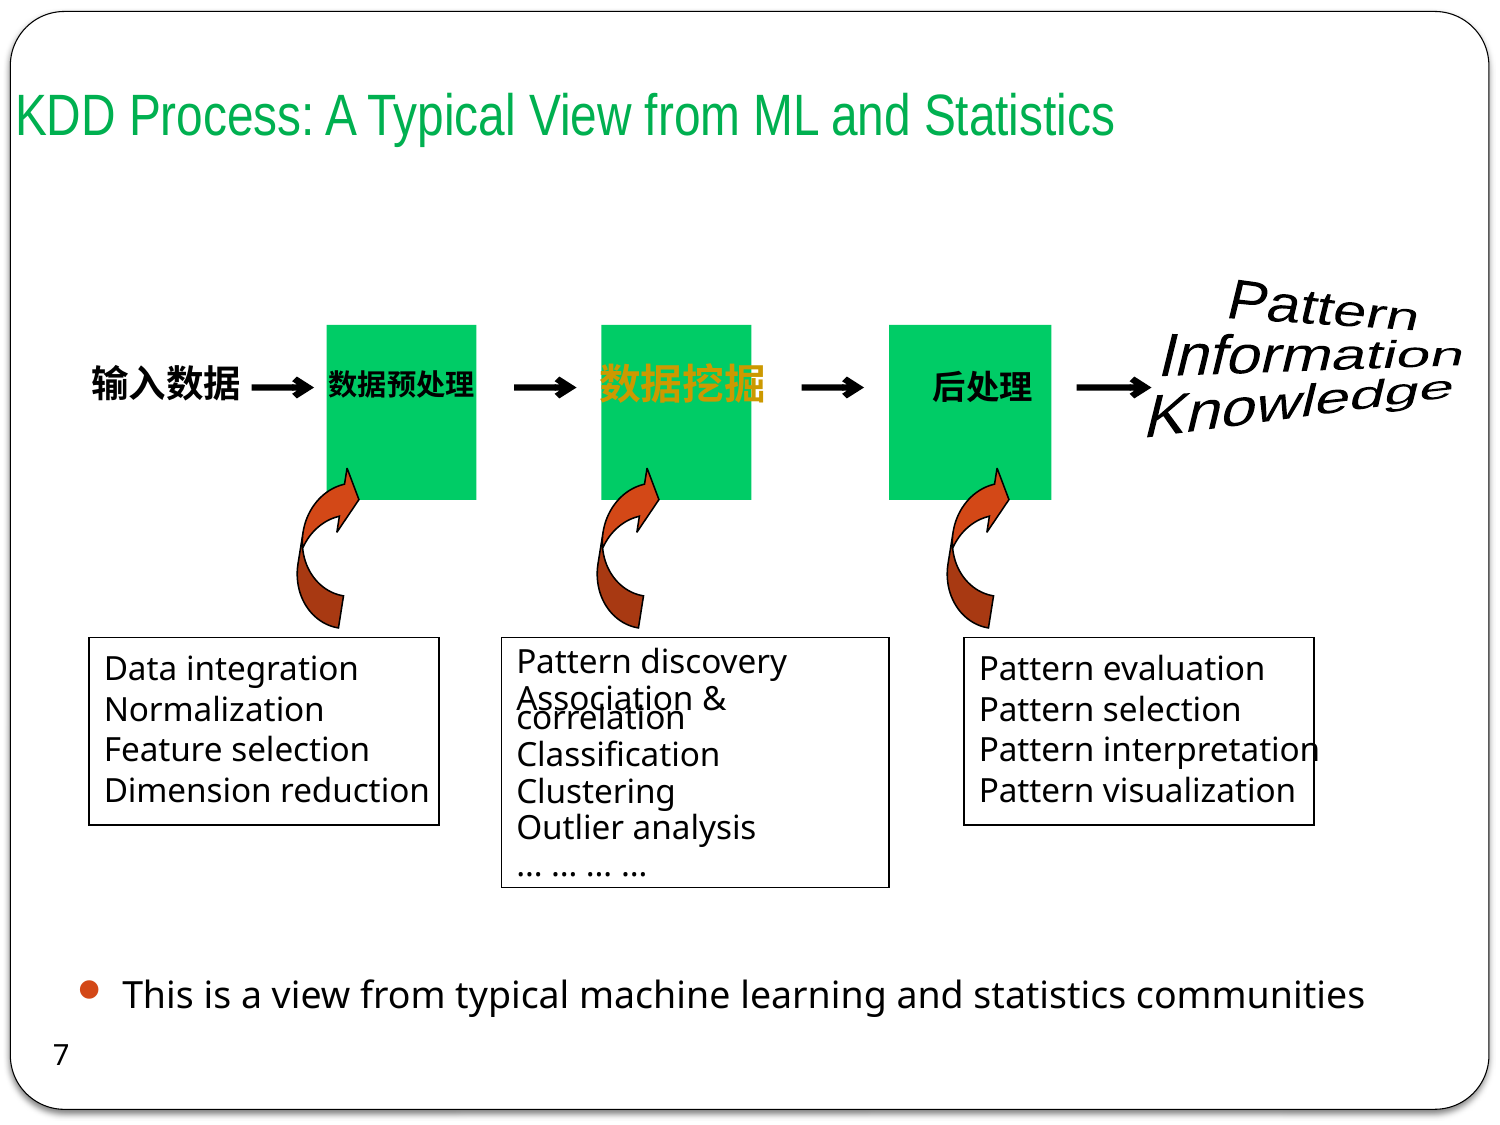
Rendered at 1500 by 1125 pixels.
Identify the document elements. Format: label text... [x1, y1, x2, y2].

list This is a view from typical machine learning and statistics communities [62, 949, 1401, 1026]
text_box 输入数据 [76, 352, 257, 413]
text_box [601, 415, 752, 500]
text_box [1089, 380, 1152, 395]
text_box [947, 545, 993, 627]
slide_number 7 [23, 1018, 99, 1094]
text_box [326, 324, 477, 359]
text_box [801, 380, 865, 395]
text_box [326, 409, 477, 500]
text_box 后处理 [876, 358, 1089, 414]
text_box [597, 468, 659, 628]
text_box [88, 637, 477, 826]
text_box [297, 468, 359, 628]
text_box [298, 545, 343, 627]
text_box [601, 324, 752, 350]
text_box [598, 545, 643, 627]
title KDD Process: A Typical View from ML and Statistics [0, 37, 1500, 188]
text_box 数据预处理 [282, 359, 521, 409]
text_box [889, 324, 1052, 358]
text_box 数据挖掘 [576, 350, 789, 415]
text_box Pattern discovery Association & correlation Classification Clustering Outlier analysis … … … … [501, 649, 902, 888]
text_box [963, 637, 1352, 826]
text_box [947, 468, 1009, 628]
text_box [514, 380, 577, 395]
text_box [501, 637, 889, 649]
text_box [889, 414, 1052, 500]
